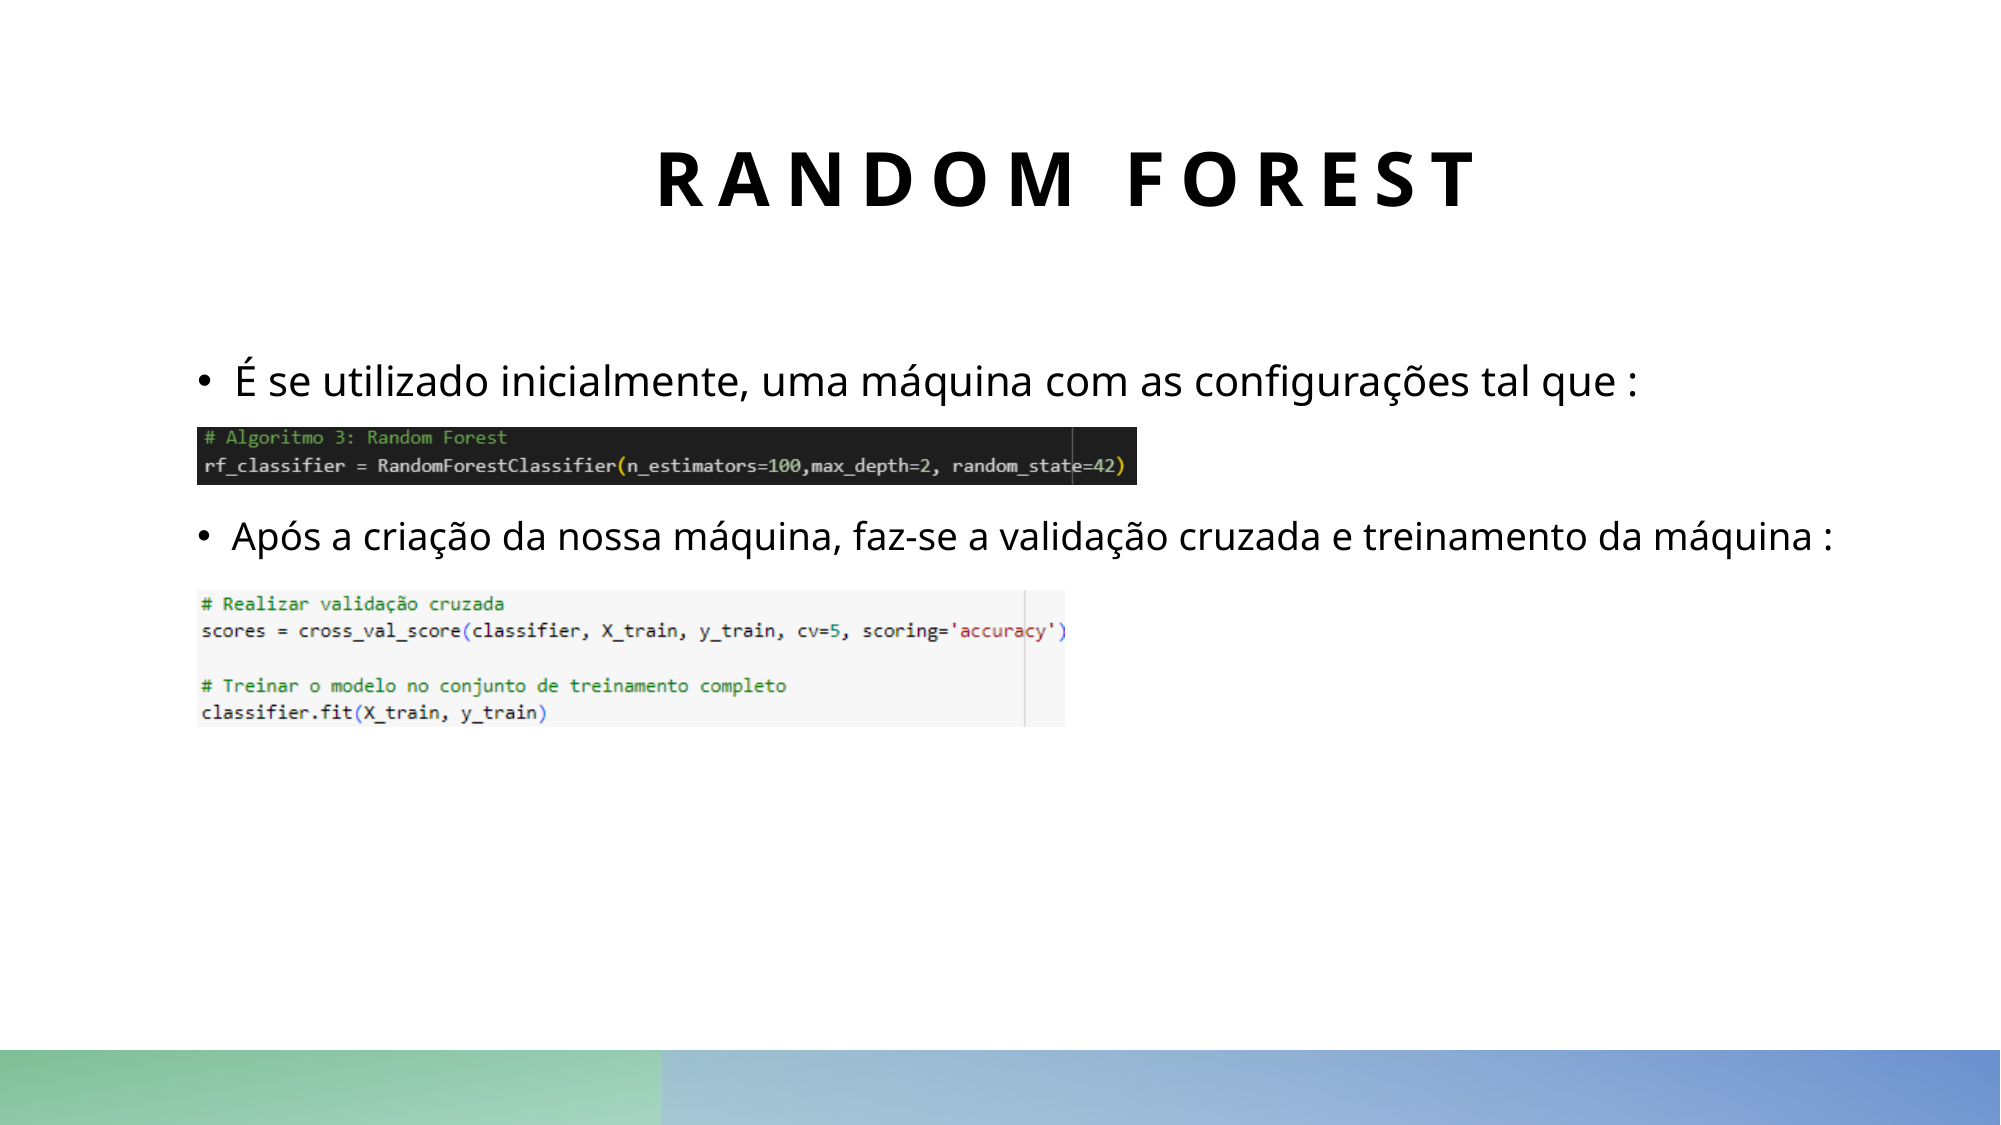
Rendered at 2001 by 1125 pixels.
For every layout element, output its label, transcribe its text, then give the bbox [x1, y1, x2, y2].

picture [197, 427, 1137, 485]
text_box Após a criação da nossa máquina, faz-se a validação cruzada e treinamento da máquina : [197, 502, 1878, 572]
list É se utilizado inicialmente, uma máquina com as configurações tal que : [197, 345, 1878, 414]
picture [197, 590, 1065, 727]
title Random forest [225, 130, 1905, 222]
